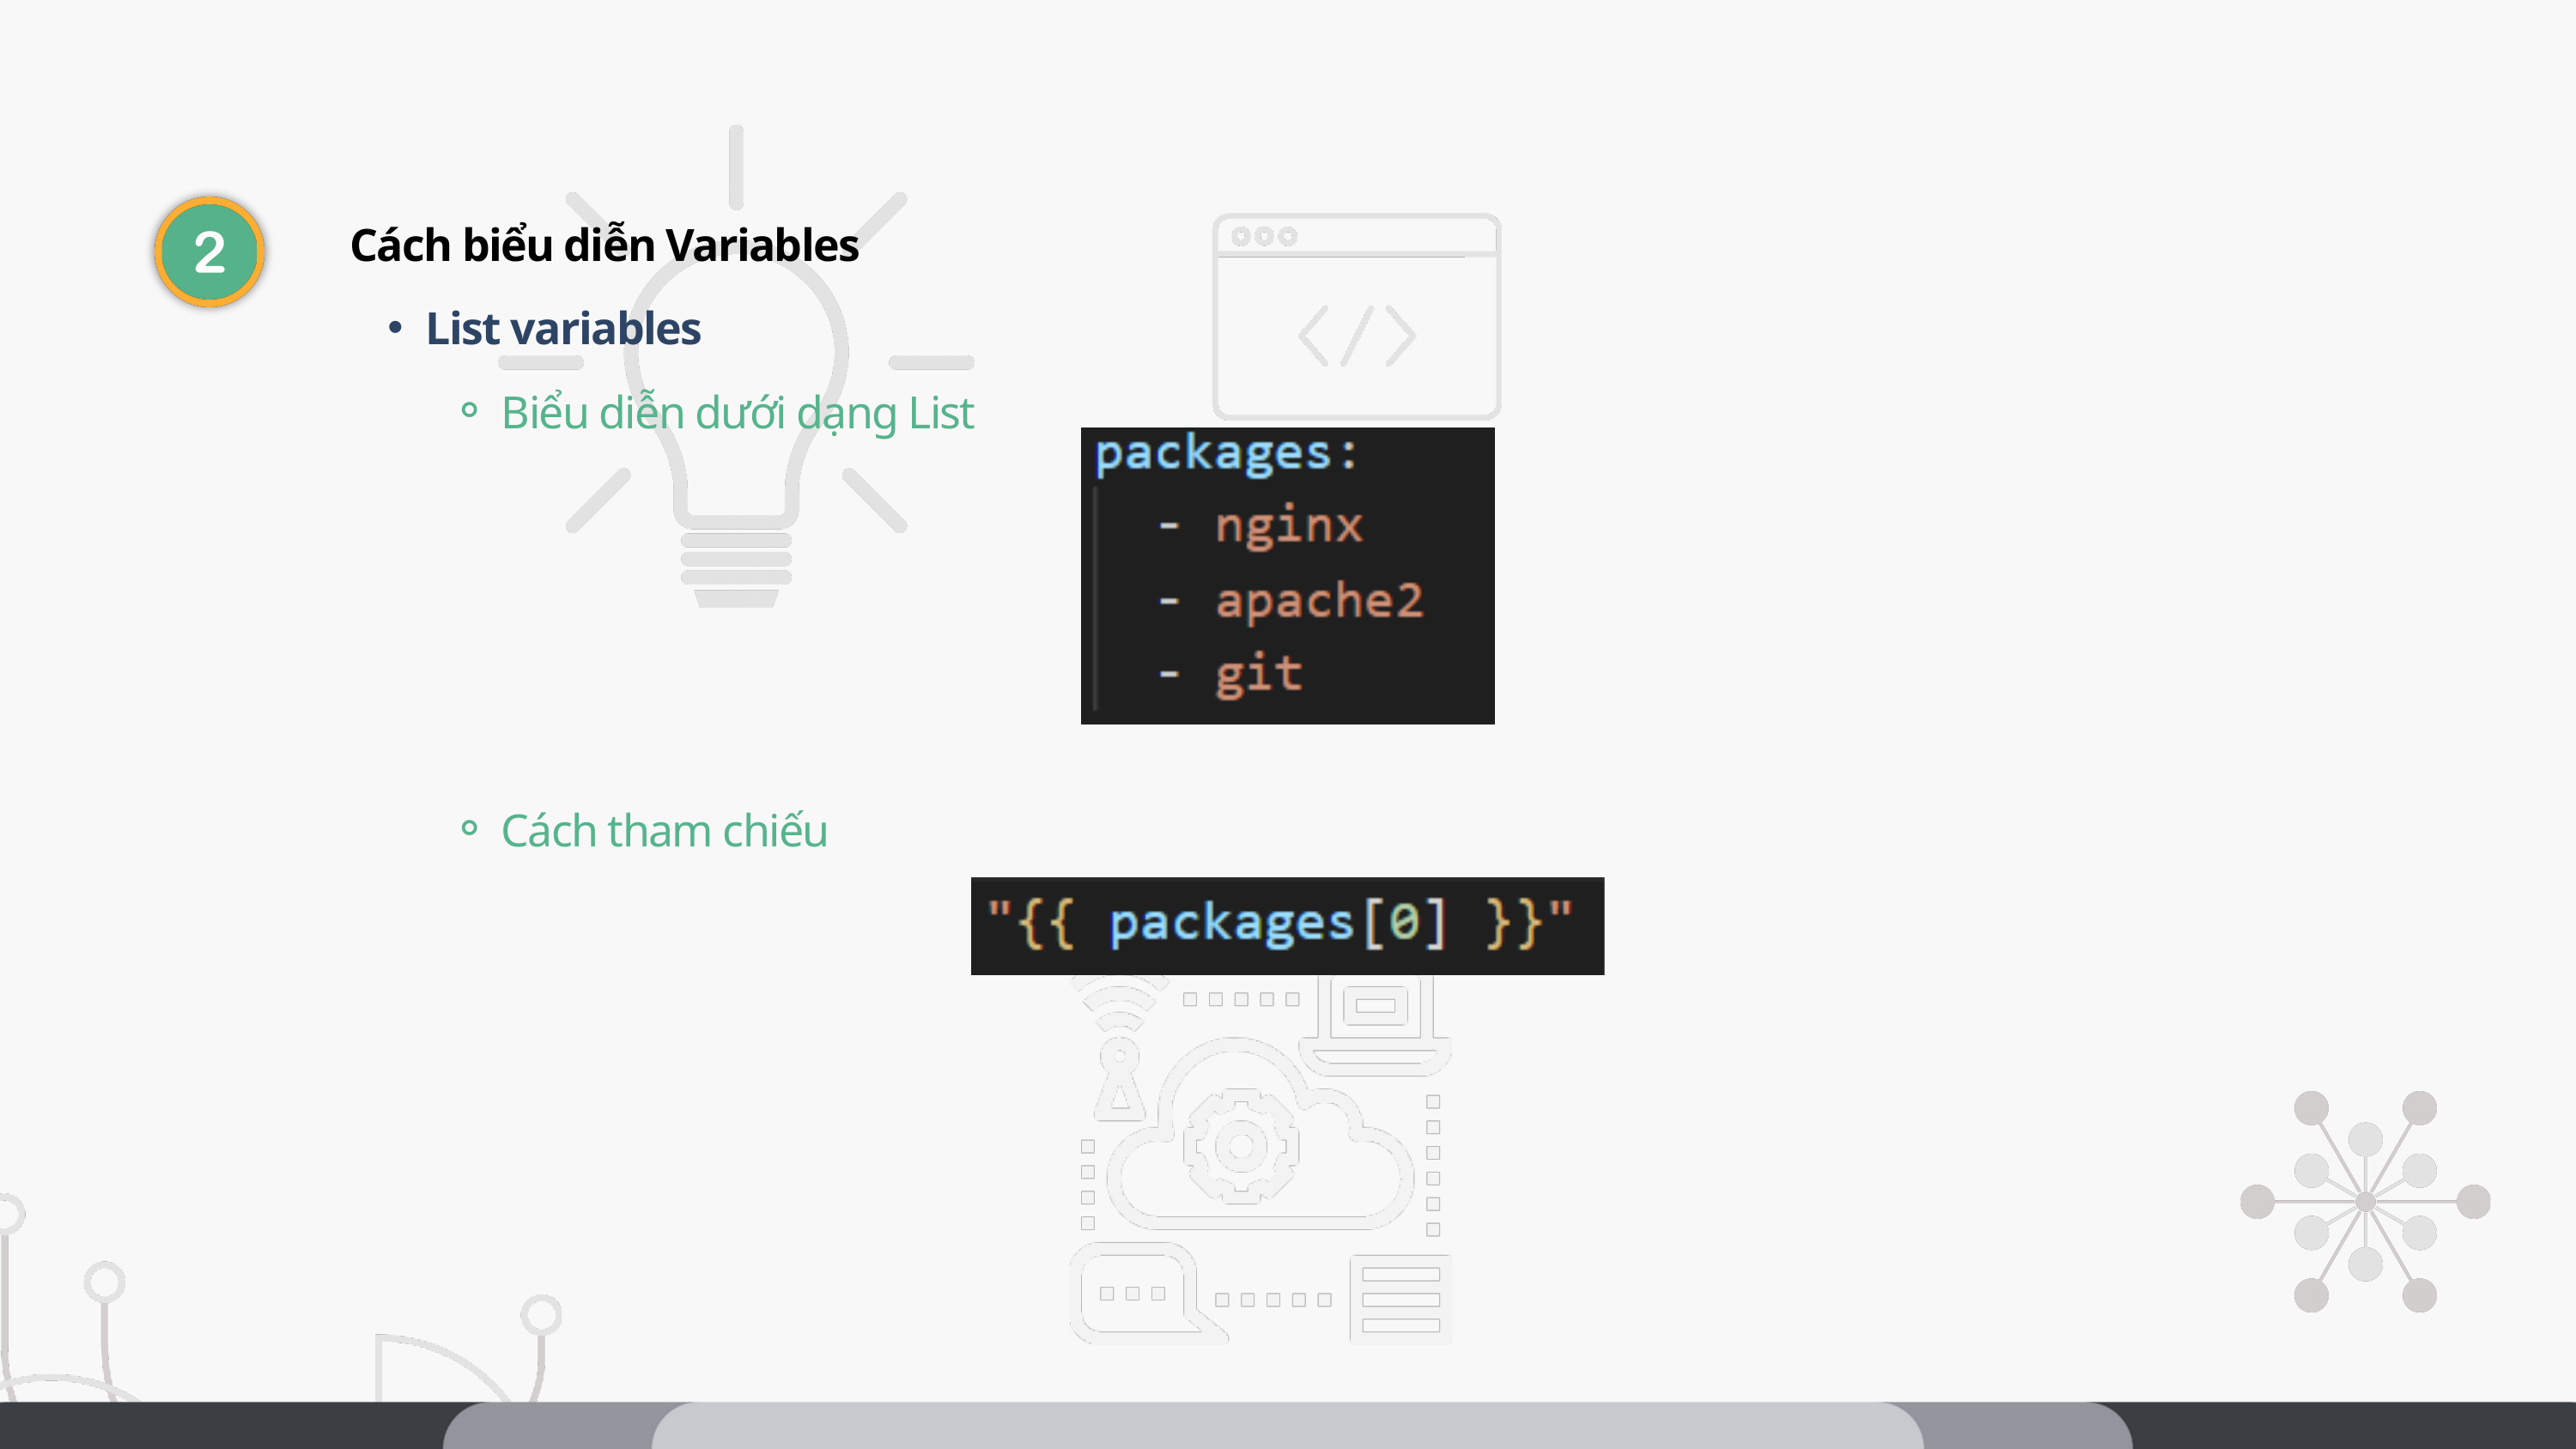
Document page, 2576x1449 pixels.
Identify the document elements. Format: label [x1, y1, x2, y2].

text_box [0, 124, 2491, 1449]
text_box [2494, 1389, 2576, 1449]
